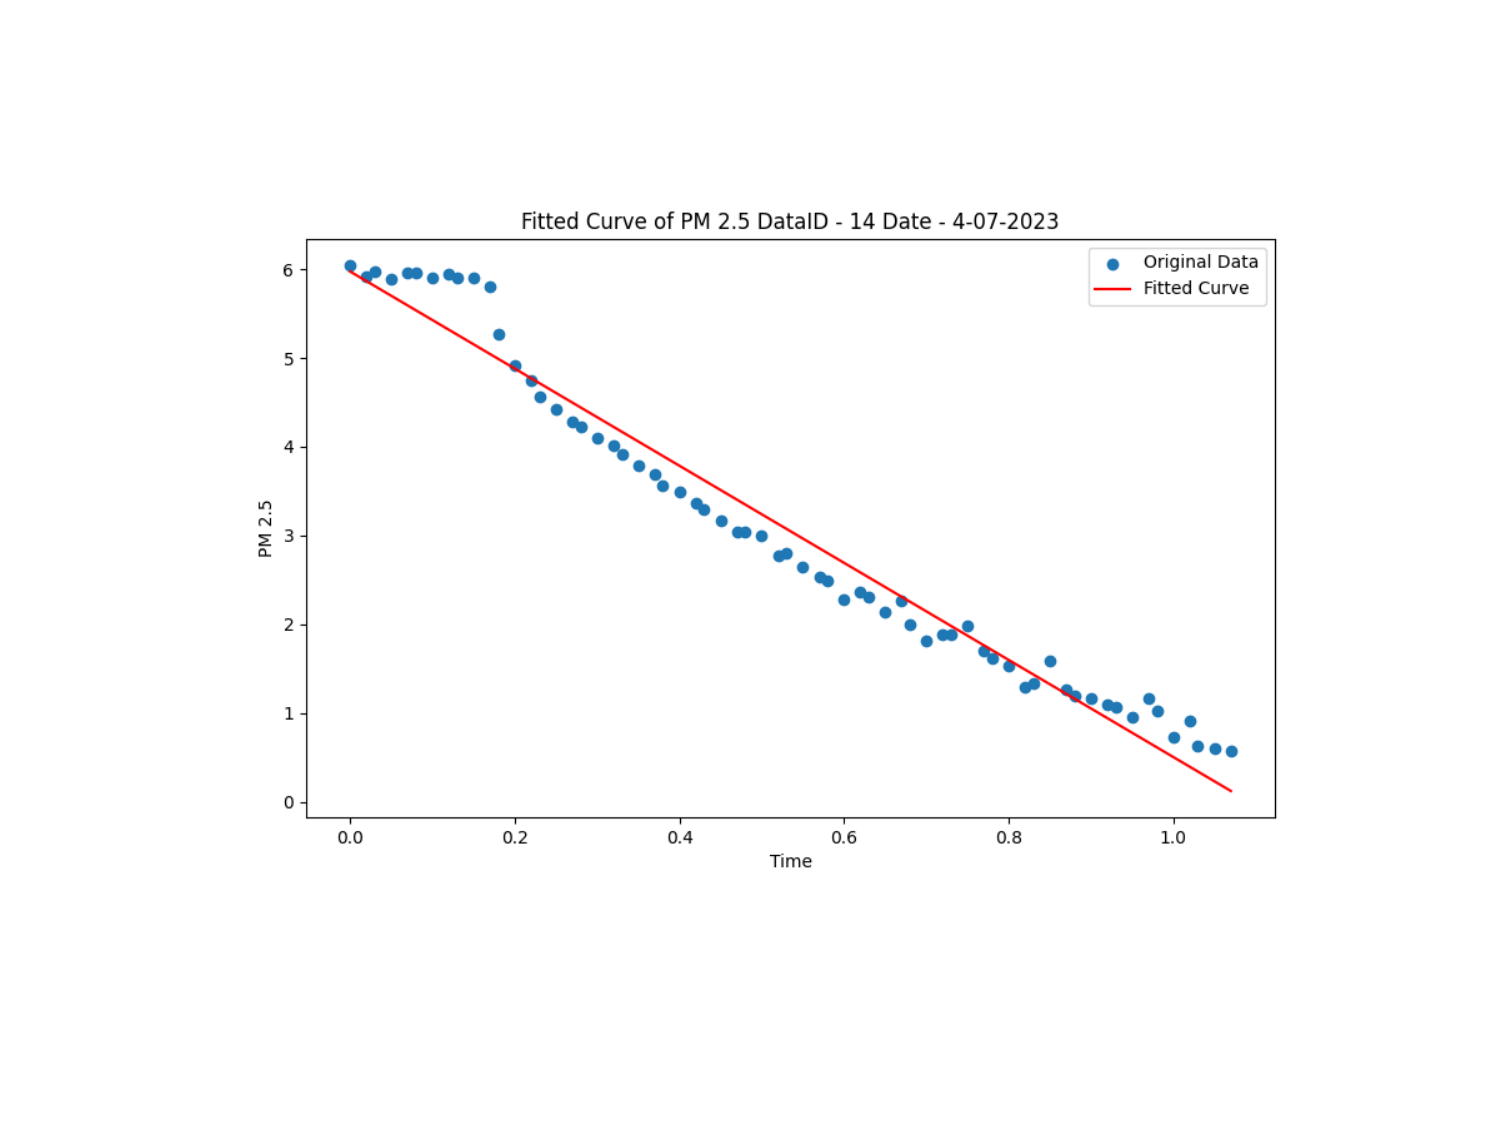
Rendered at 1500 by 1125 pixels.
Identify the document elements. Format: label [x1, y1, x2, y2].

picture [149, 149, 1401, 901]
